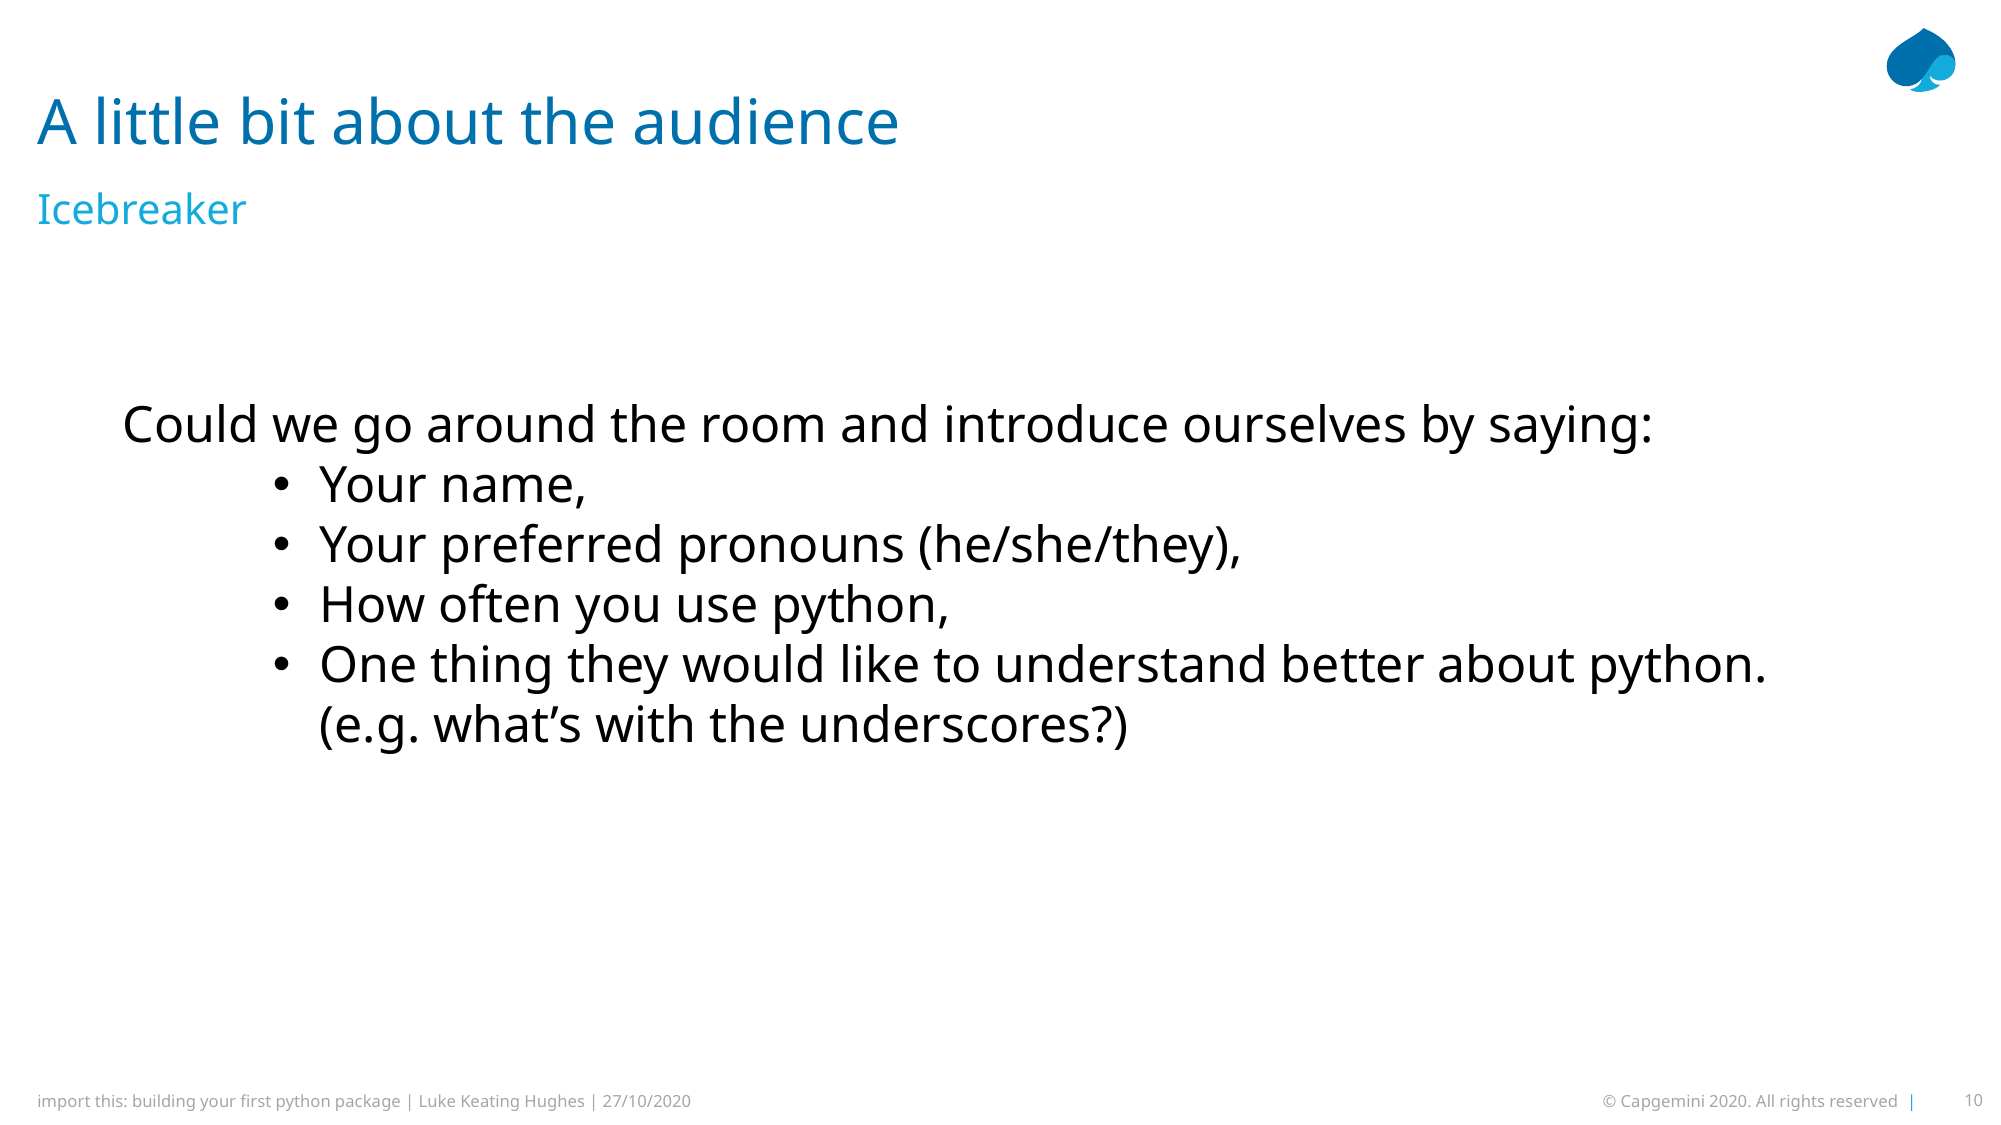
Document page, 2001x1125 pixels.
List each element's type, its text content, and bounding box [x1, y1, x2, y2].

text_box Could we go around the room and introduce ourselves by saying: Your name, Your preferred pronouns (he/she/they), How often you use python, One thing they would like to understand better about python. (e.g. what’s with the underscores?) [108, 385, 1892, 820]
list Icebreaker [37, 188, 1957, 272]
title A little bit about the audience [37, 0, 1863, 182]
